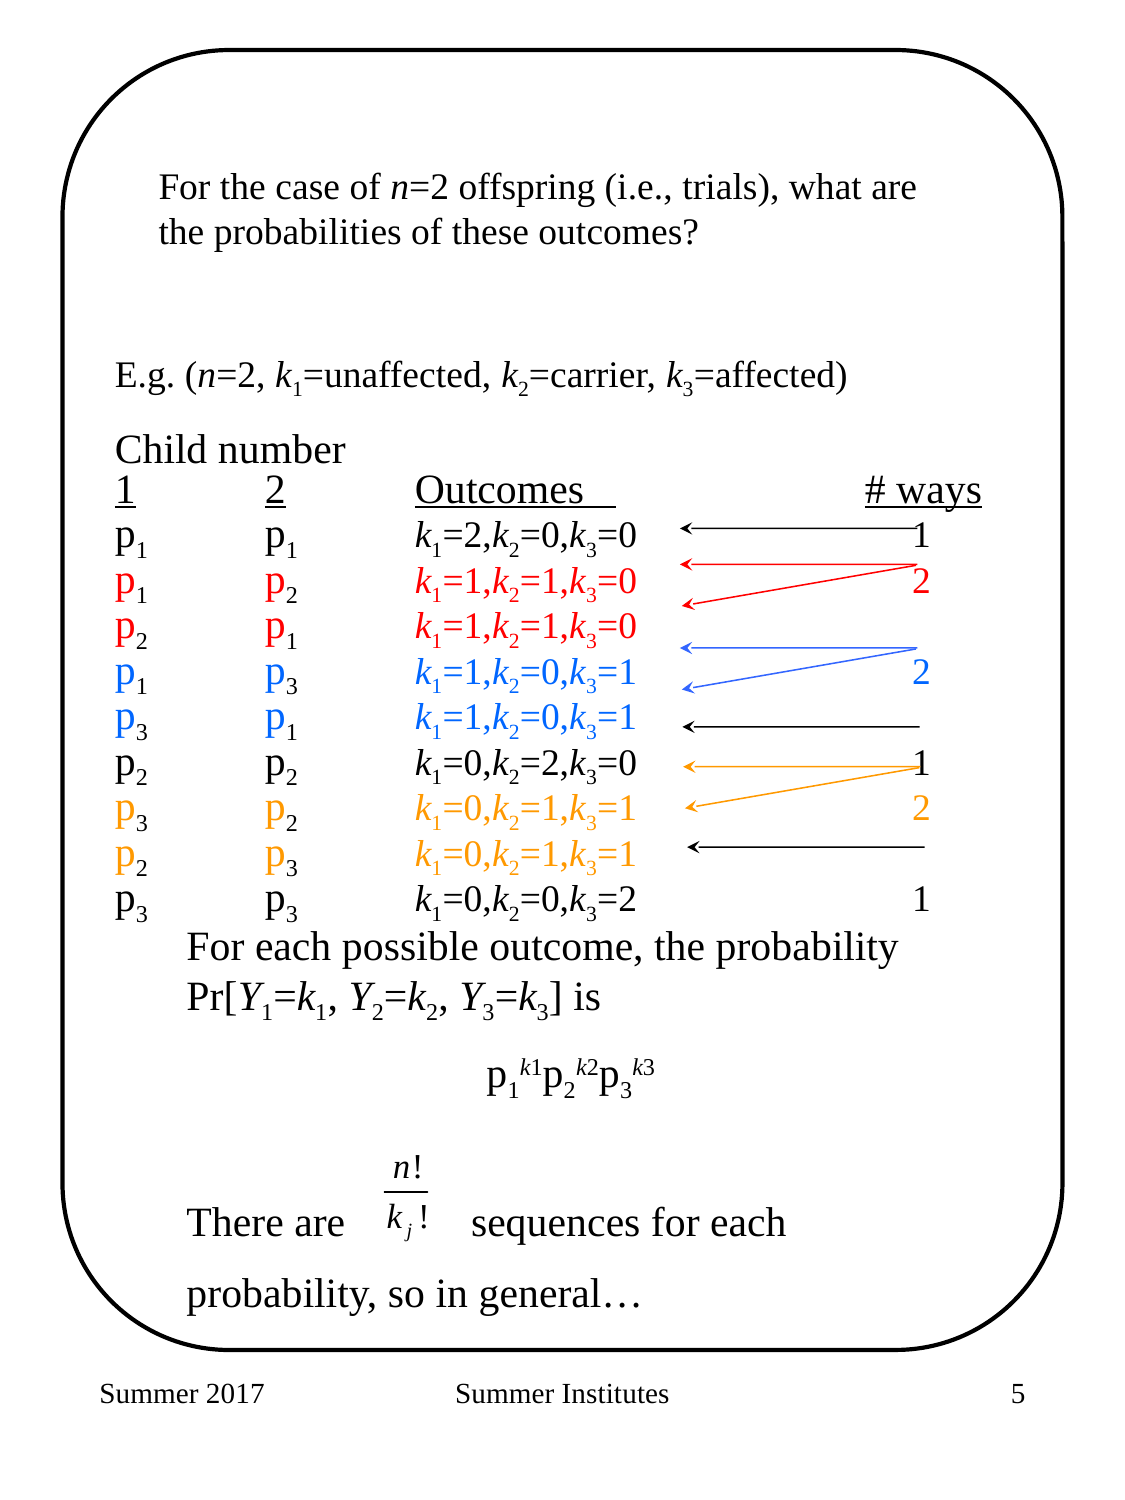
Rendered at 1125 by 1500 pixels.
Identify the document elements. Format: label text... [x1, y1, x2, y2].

text_box For each possible outcome, the probability Pr[Y1=k1, Y2=k2, Y3=k3] is p1k1p2k2p3k3 There are sequences for each probability, so in general… [171, 920, 922, 1323]
slide_number Summer 2017 [84, 1366, 319, 1467]
text_box For the case of n=2 offspring (i.e., trials), what are the probabilities of these outcomes? [143, 154, 955, 260]
footer Summer Institutes [384, 1366, 741, 1467]
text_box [378, 1145, 435, 1248]
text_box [99, 347, 1101, 912]
slide_number 67 [806, 1366, 1041, 1467]
